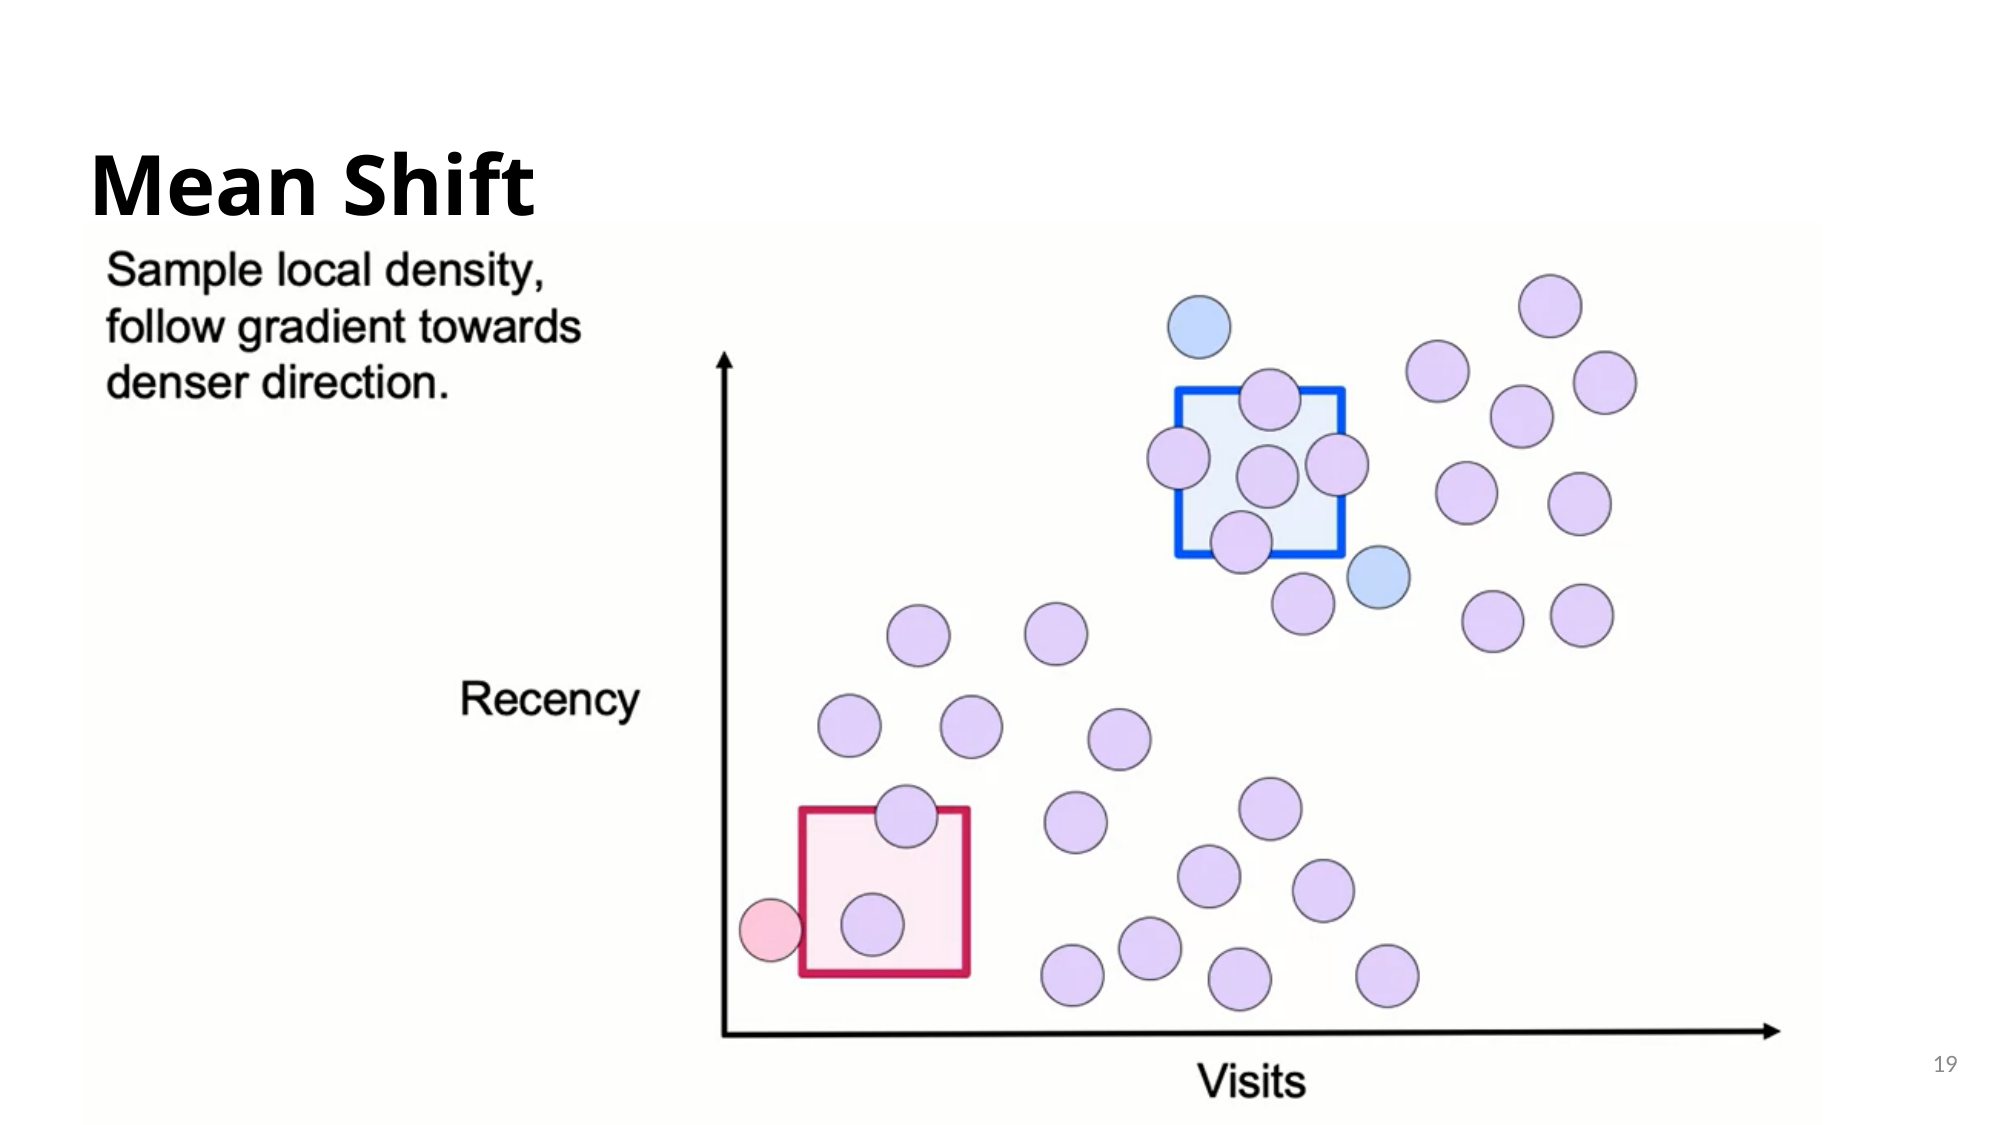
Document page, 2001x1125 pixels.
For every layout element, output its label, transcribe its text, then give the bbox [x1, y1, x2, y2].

title Mean Shift [68, 97, 1932, 223]
picture [84, 222, 1822, 1125]
slide_number 19 [1853, 1019, 1974, 1106]
